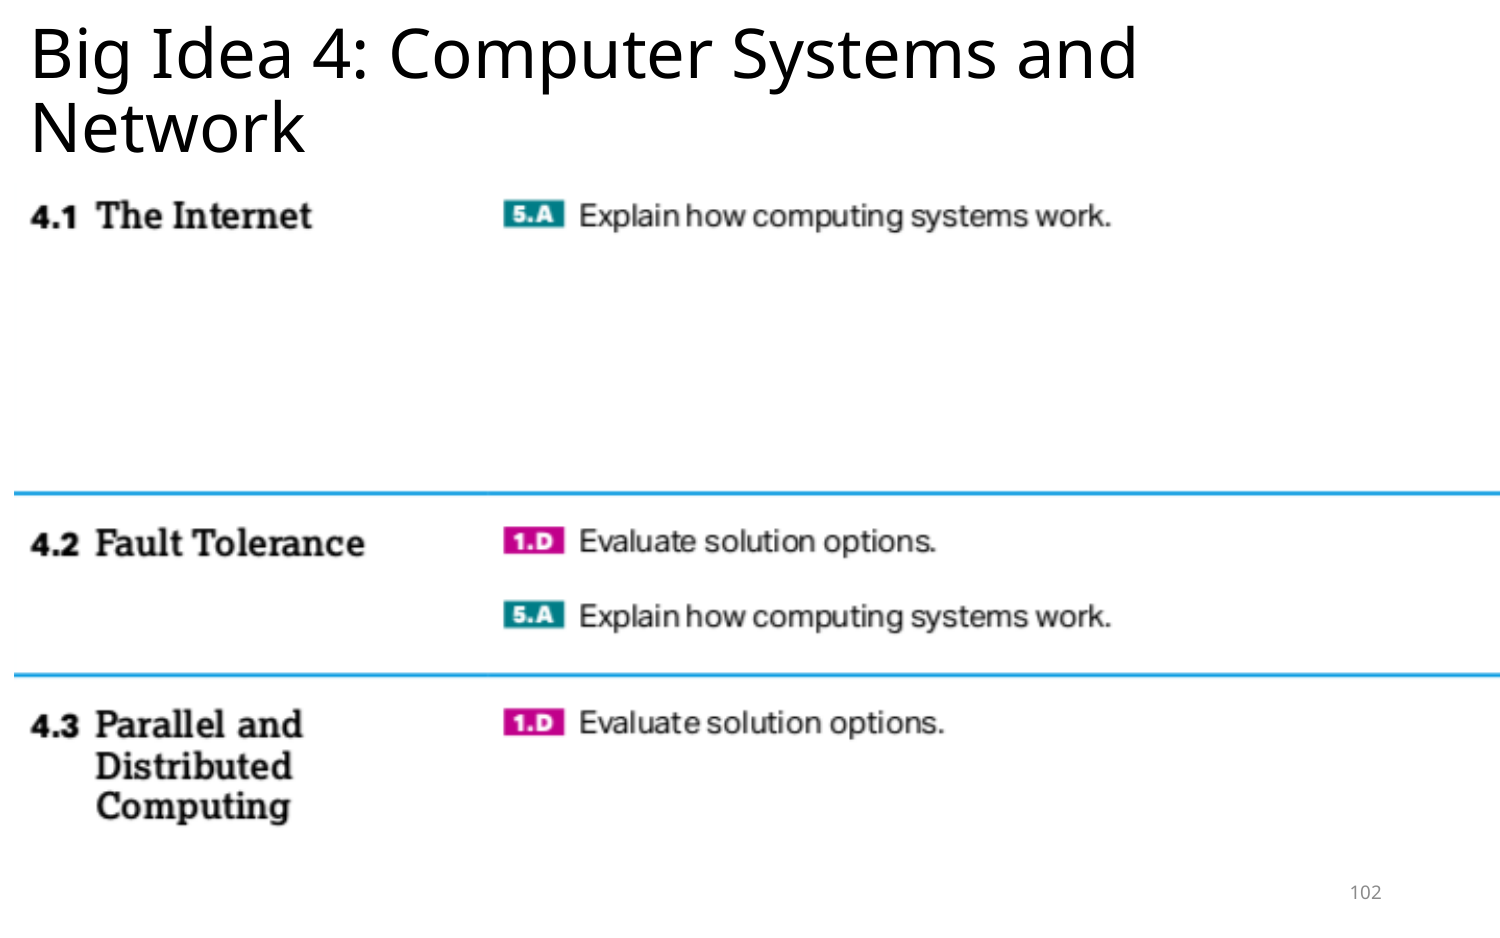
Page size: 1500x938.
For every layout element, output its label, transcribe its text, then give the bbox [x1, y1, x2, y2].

picture [14, 183, 1500, 838]
slide_number 102 [1059, 868, 1397, 919]
title Big Idea 4: Computer Systems and Network [14, 2, 1309, 183]
